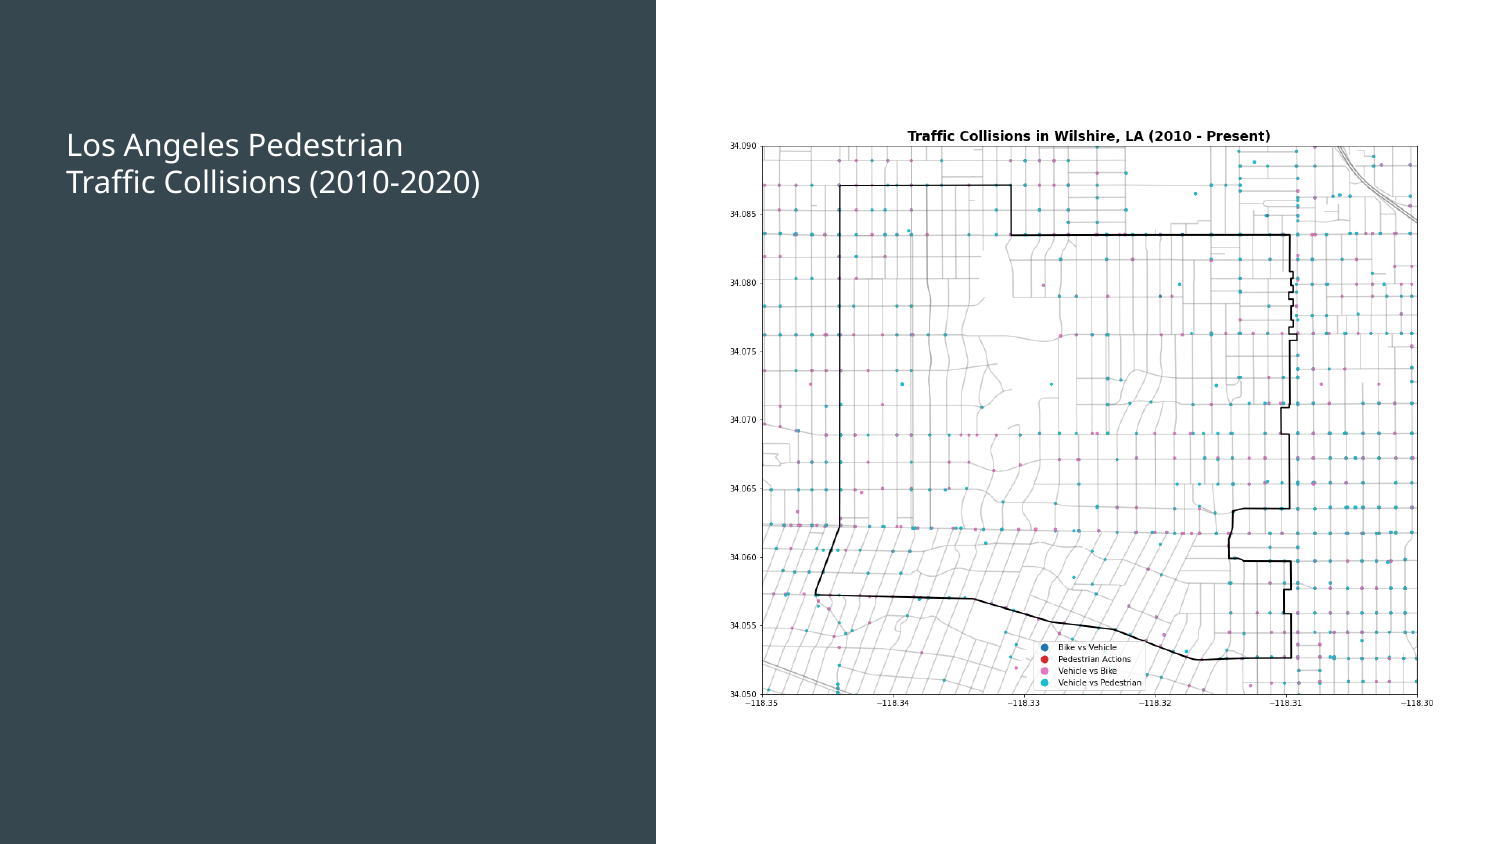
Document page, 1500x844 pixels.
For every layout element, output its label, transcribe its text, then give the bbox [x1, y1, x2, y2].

picture [655, 0, 1500, 844]
title Los Angeles Pedestrian Traffic Collisions (2010-2020) [51, 91, 512, 216]
